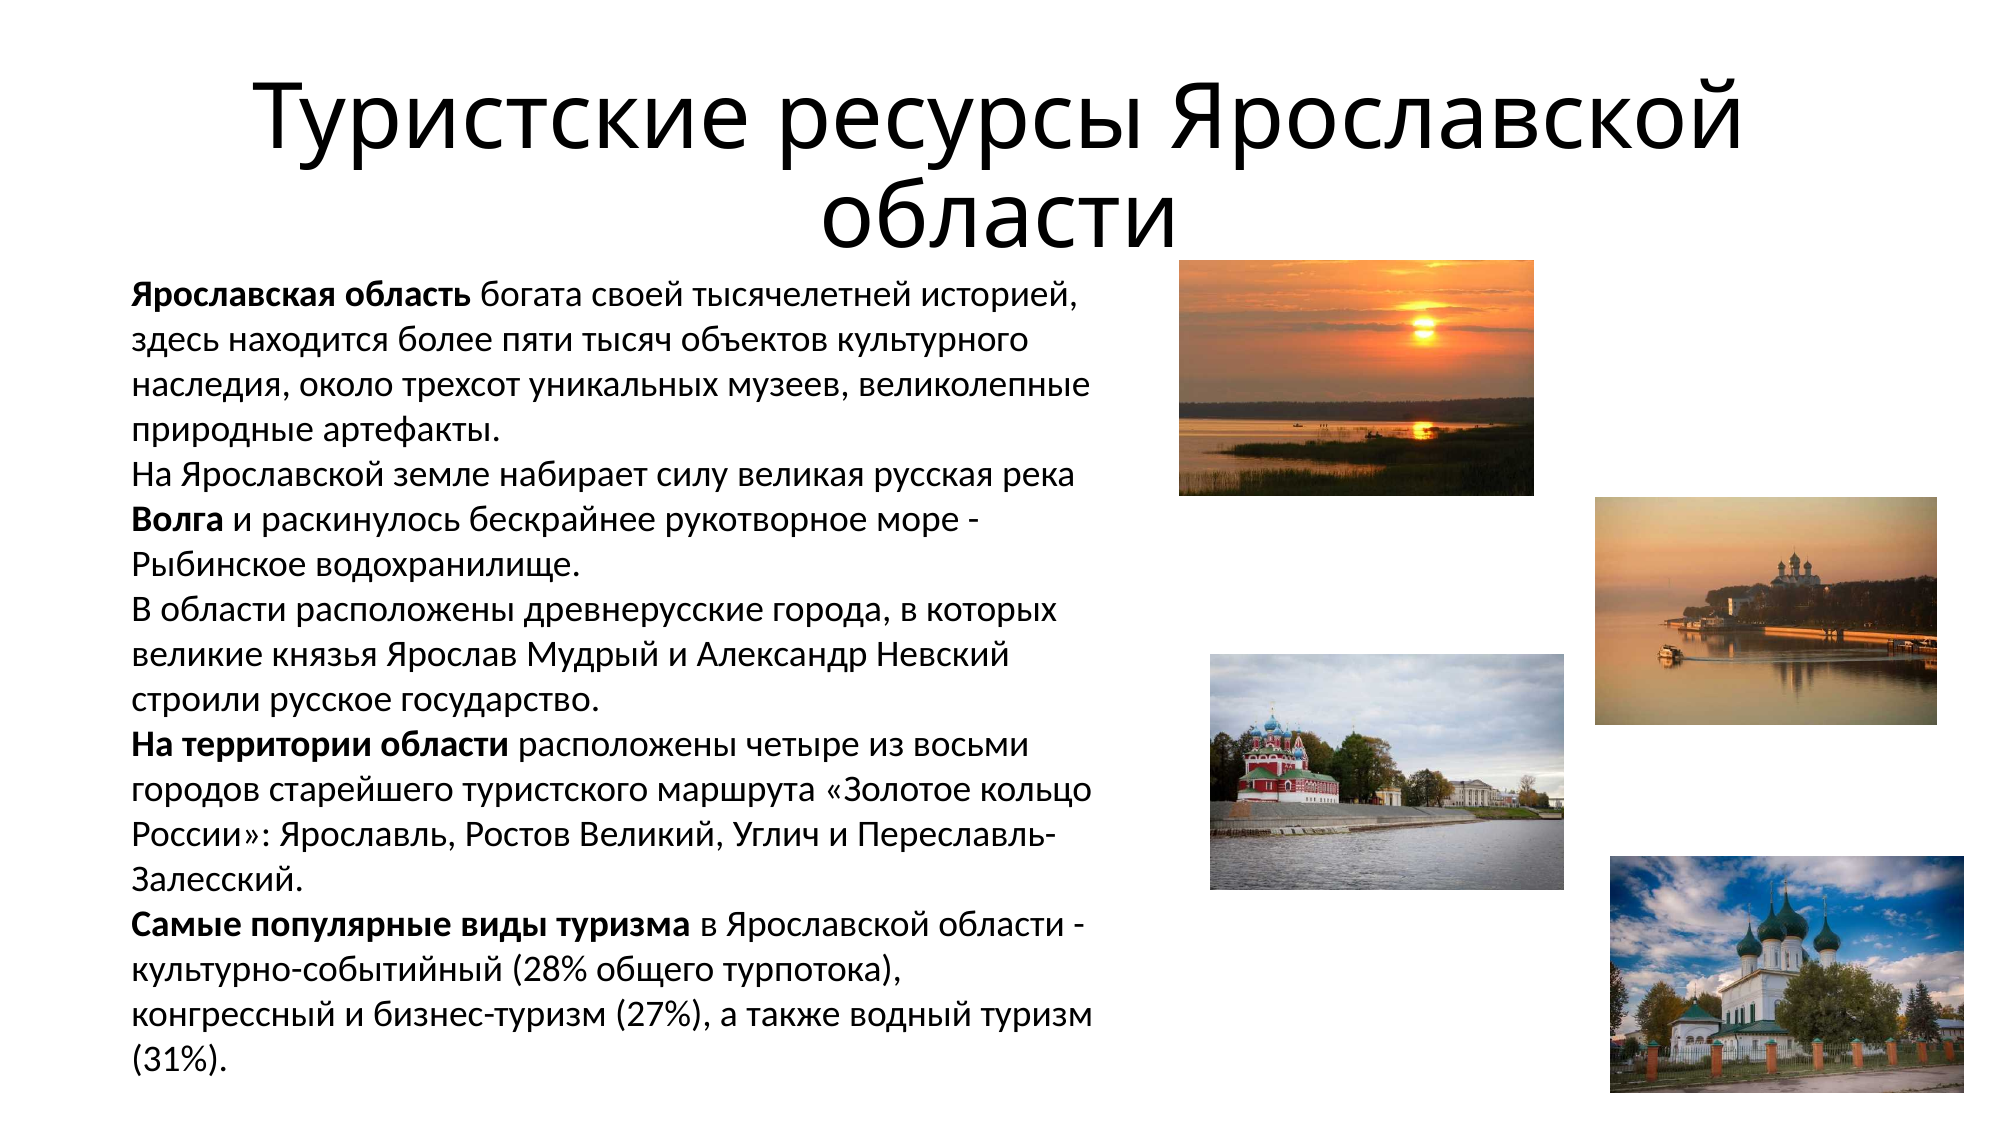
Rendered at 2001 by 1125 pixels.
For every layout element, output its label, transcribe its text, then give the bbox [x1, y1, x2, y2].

picture [1178, 260, 1534, 496]
text_box Ярославская область богата своей тысячелетней историей, здесь находится более пяти тысяч объектов культурного наследия, около трехсот уникальных музеев, великолепные природные артефакты. На Ярославской земле набирает силу великая русская река Волга и раскинулось бескрайнее рукотворное море - Рыбинское водохранилище. В области расположены древнерусские города, в которых великие князья Ярослав Мудрый и Александр Невский строили русское государство. На территории области расположены четыре из восьми городов старейшего туристского маршрута «Золотое кольцо России»: Ярославль, Ростов Великий, Углич и Переславль-Залесский. Самые популярные виды туризма в Ярославской области - культурно-событийный (28% общего турпотока), конгрессный и бизнес-туризм (27%), а также водный туризм (31%). [116, 262, 1117, 1125]
picture [1610, 856, 1964, 1093]
picture [1210, 654, 1564, 890]
picture [1595, 497, 1937, 725]
title Туристские ресурсы Ярославской области [137, 59, 1863, 278]
